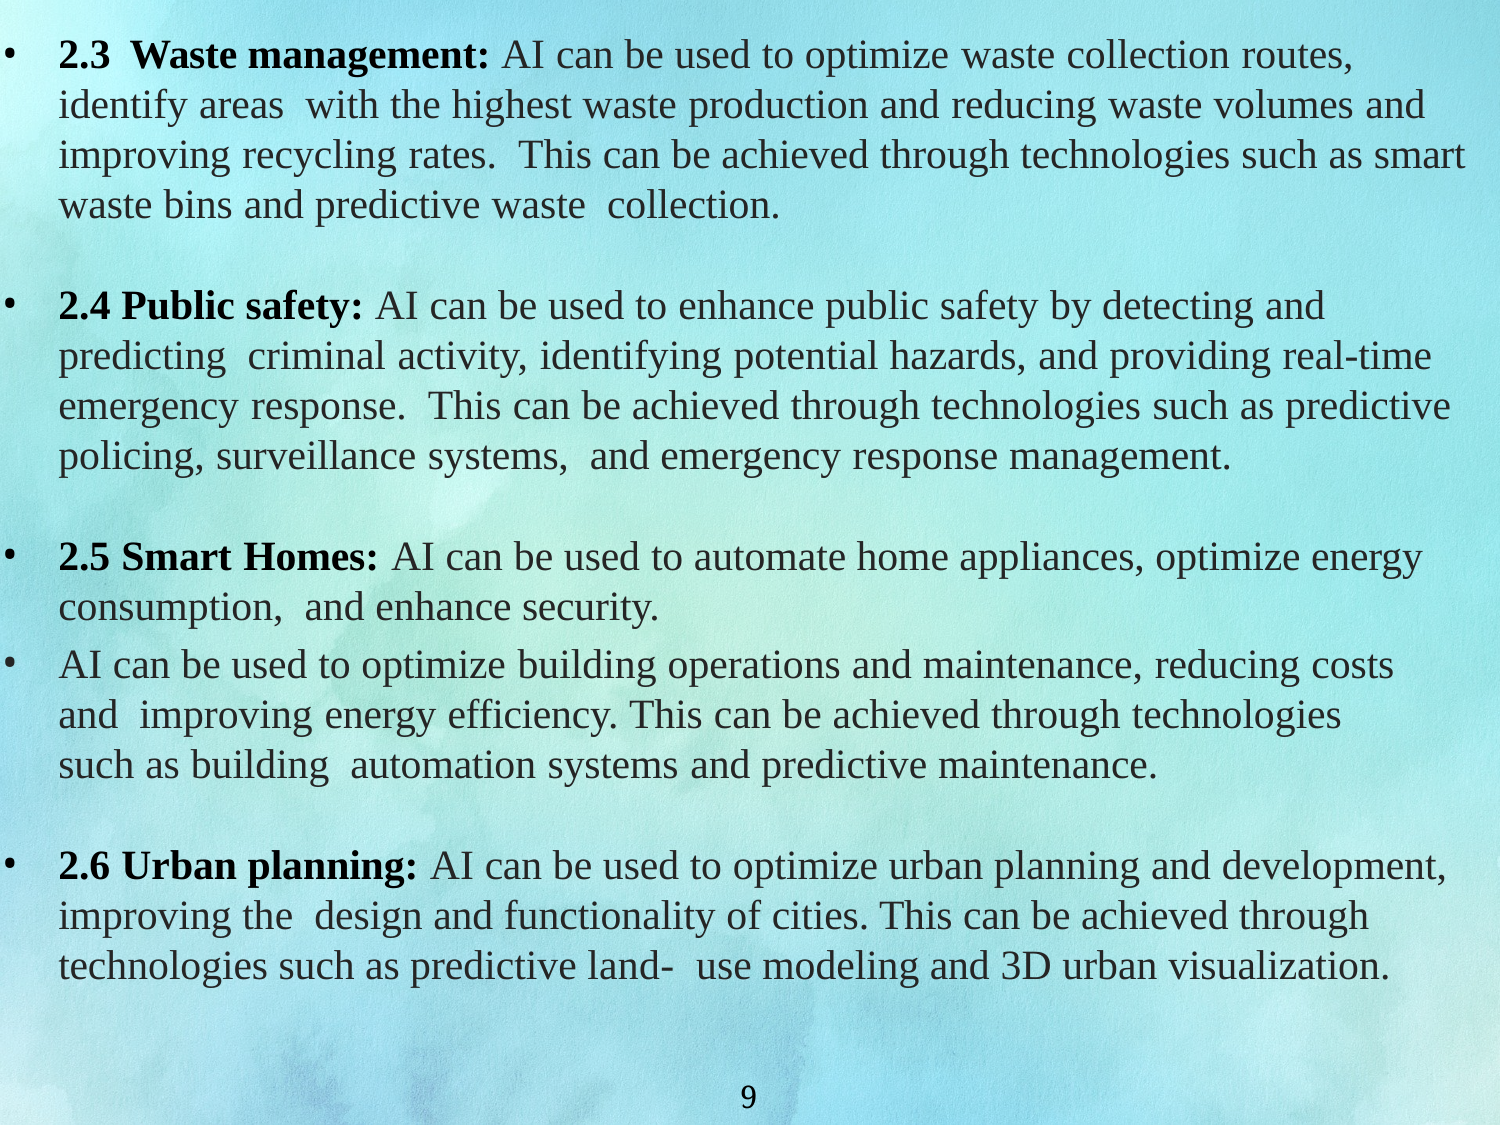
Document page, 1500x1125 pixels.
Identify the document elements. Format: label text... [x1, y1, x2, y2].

text_box 9 [718, 1081, 762, 1116]
text_box 2.3 Waste management: AI can be used to optimize waste collection routes, identify areas with the highest waste production and reducing waste volumes and improving recycling rates. This can be achieved through technologies such as smart waste bins and predictive waste collection. 2.4 Public safety: AI can be used to enhance public safety by detecting and predicting criminal activity, identifying potential hazards, and providing real-time emergency response. This can be achieved through technologies such as predictive policing, surveillance systems, and emergency response management. 2.5 Smart Homes: AI can be used to automate home appliances, optimize energy consumption, and enhance security. AI can be used to optimize building operations and maintenance, reducing costs and improving energy efficiency. This can be achieved through technologies such as building automation systems and predictive maintenance. 2.6 Urban planning: AI can be used to optimize urban planning and development, improving the design and functionality of cities. This can be achieved through technologies such as predictive land- use modeling and 3D urban visualization. [0, 24, 1500, 988]
